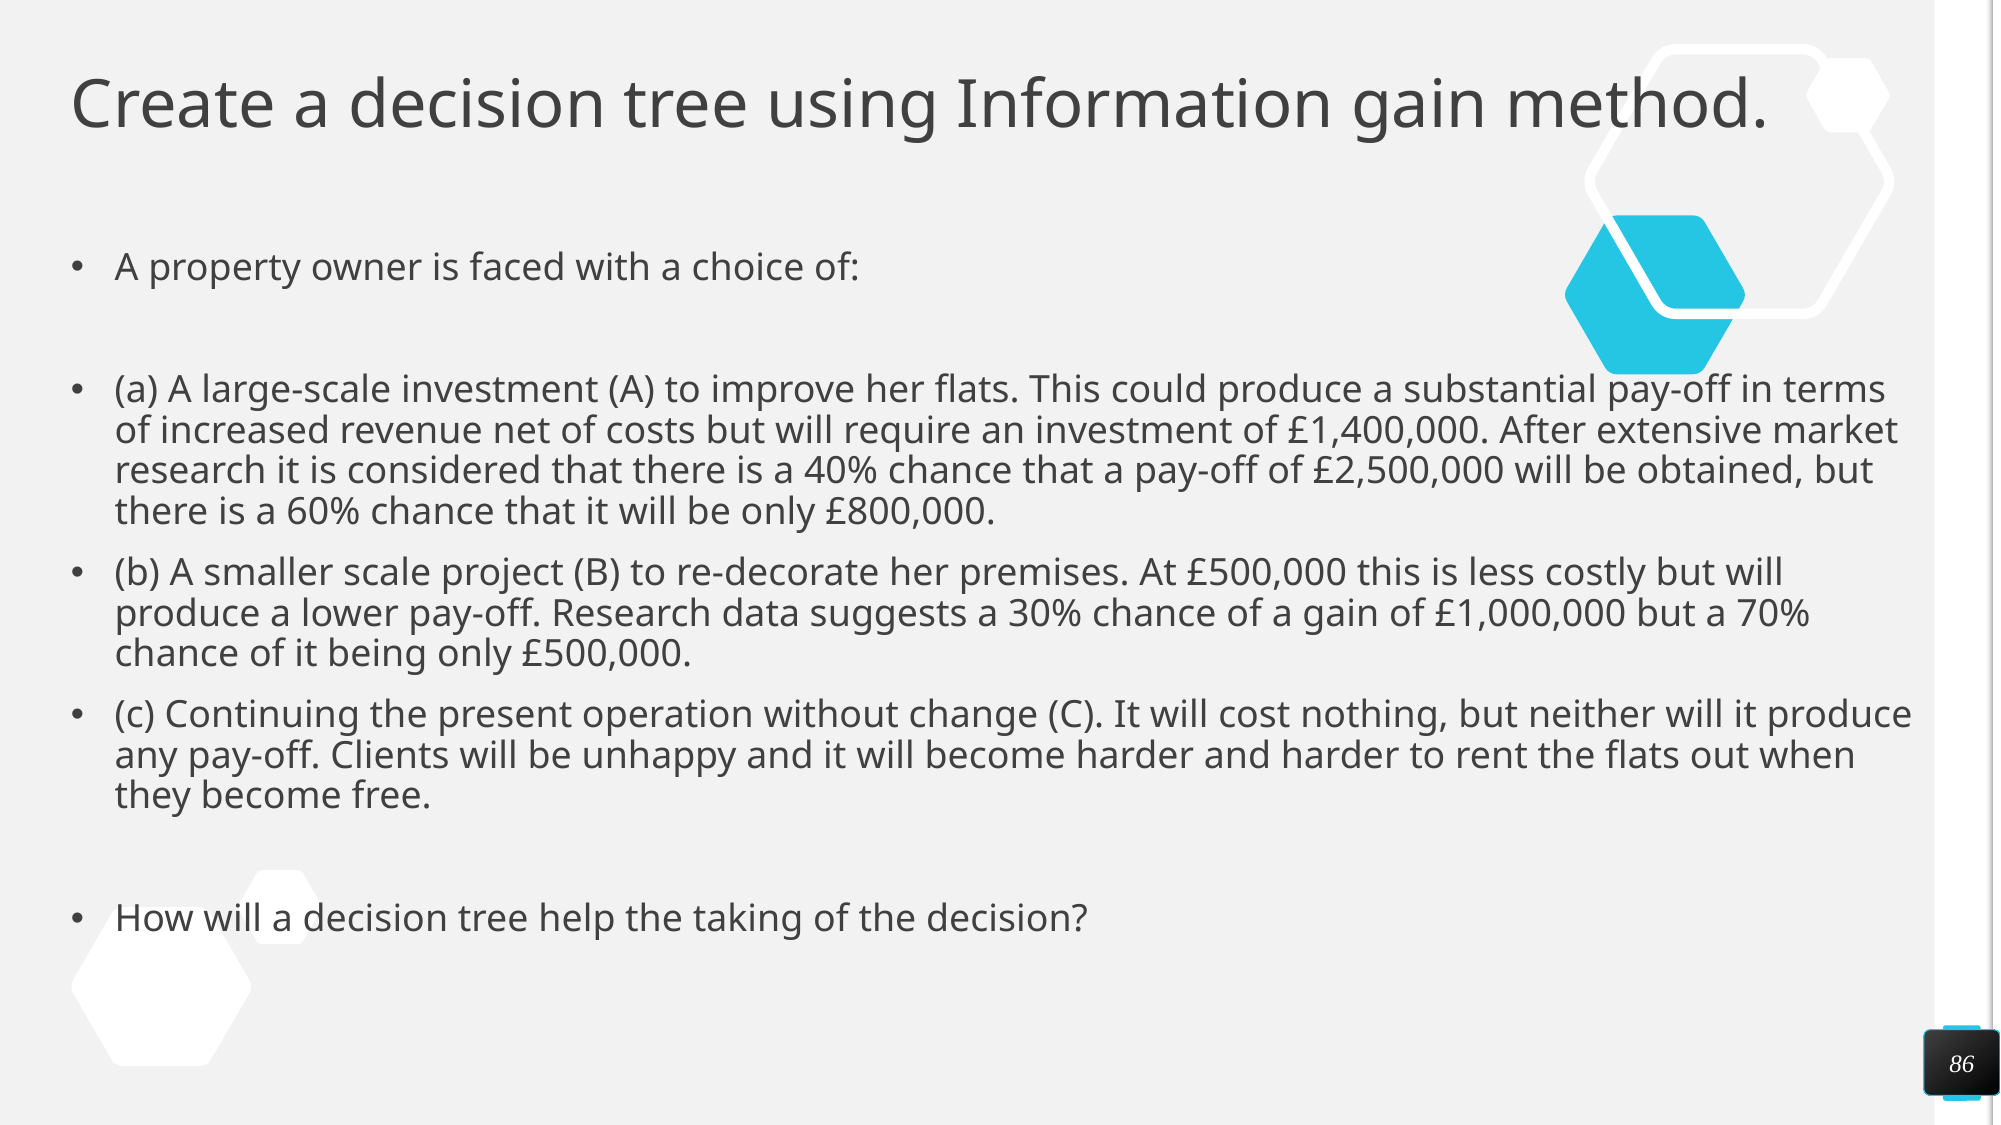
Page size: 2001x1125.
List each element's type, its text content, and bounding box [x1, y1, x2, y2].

list A property owner is faced with a choice of: (a) A large-scale investment (A) to improve her flats. This could produce a substantial pay-off in terms of increased revenue net of costs but will require an investment of £1,400,000. After extensive market research it is considered that there is a 40% chance that a pay-off of £2,500,000 will be obtained, but there is a 60% chance that it will be only £800,000. (b) A smaller scale project (B) to re-decorate her premises. At £500,000 this is less costly but will produce a lower pay-off. Research data suggests a 30% chance of a gain of £1,000,000 but a 70% chance of it being only £500,000. (c) Continuing the present operation without change (C). It will cost nothing, but neither will it produce any pay-off. Clients will be unhappy and it will become harder and harder to rent the flats out when they become free. How will a decision tree help the taking of the decision? [70, 248, 1930, 1016]
slide_number 86 [1923, 1029, 2000, 1096]
title Create a decision tree using Information gain method. [70, 70, 1930, 142]
